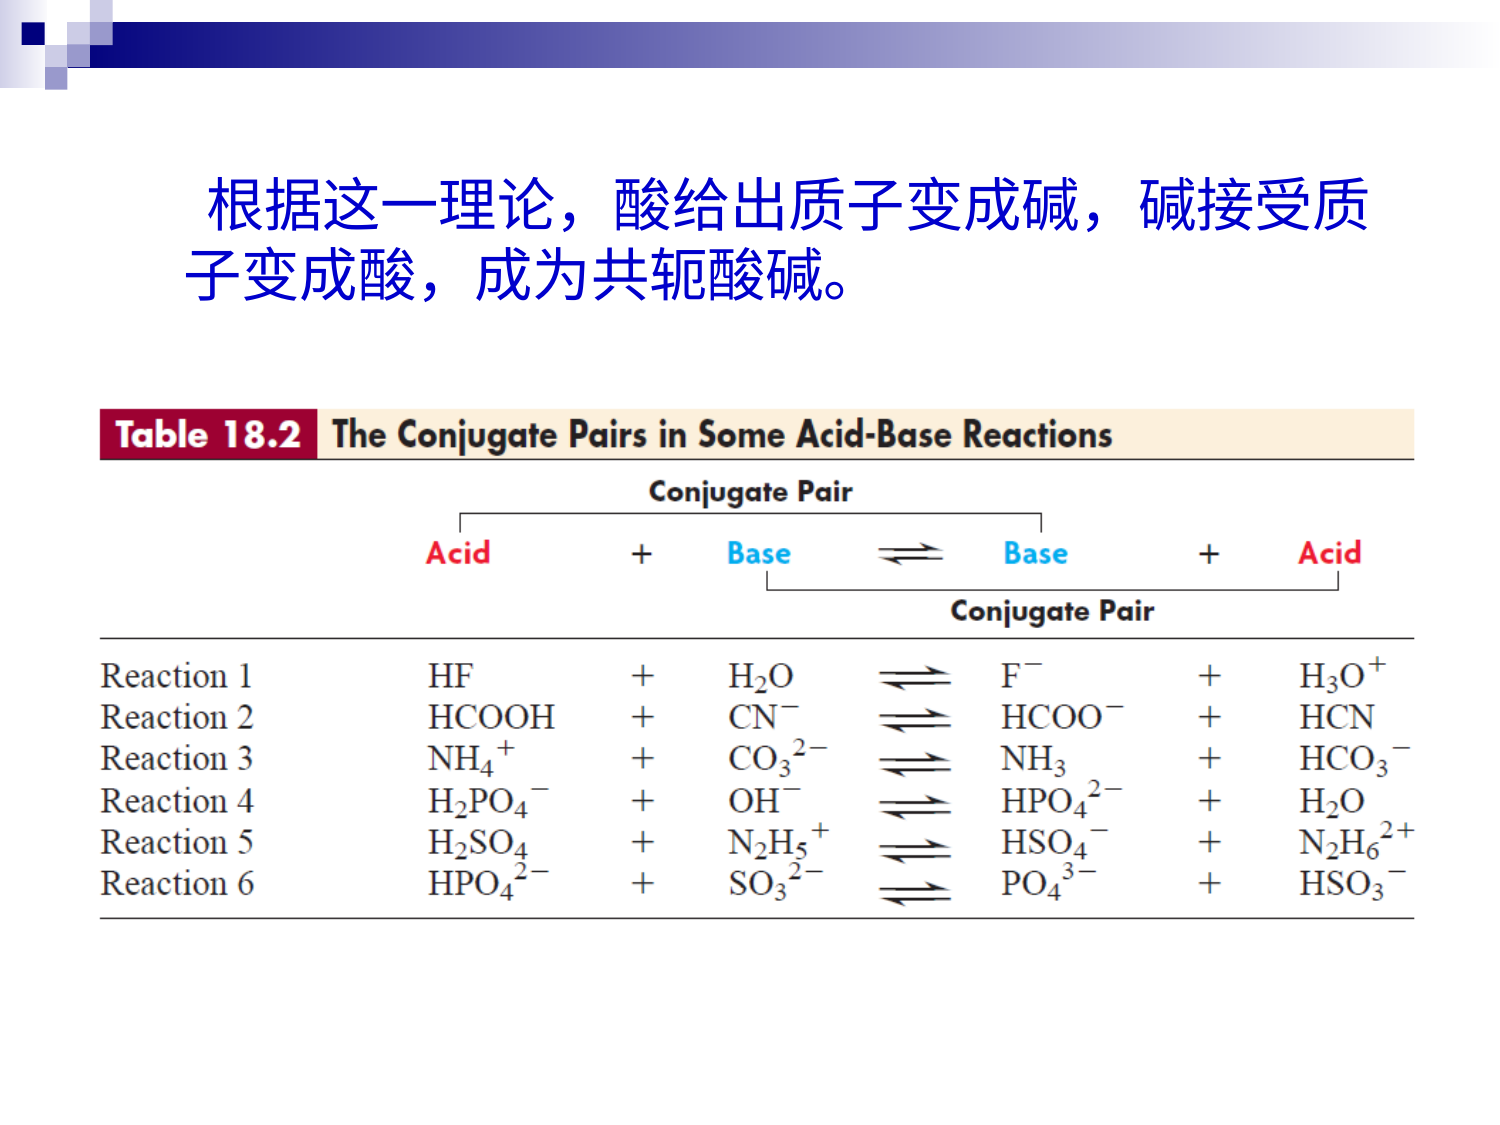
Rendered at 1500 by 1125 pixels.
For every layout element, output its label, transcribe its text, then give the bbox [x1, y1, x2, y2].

picture [76, 385, 1440, 942]
text_box 根据这一理论，酸给出质子变成碱，碱接受质子变成酸，成为共轭酸碱。 [112, 160, 1387, 327]
